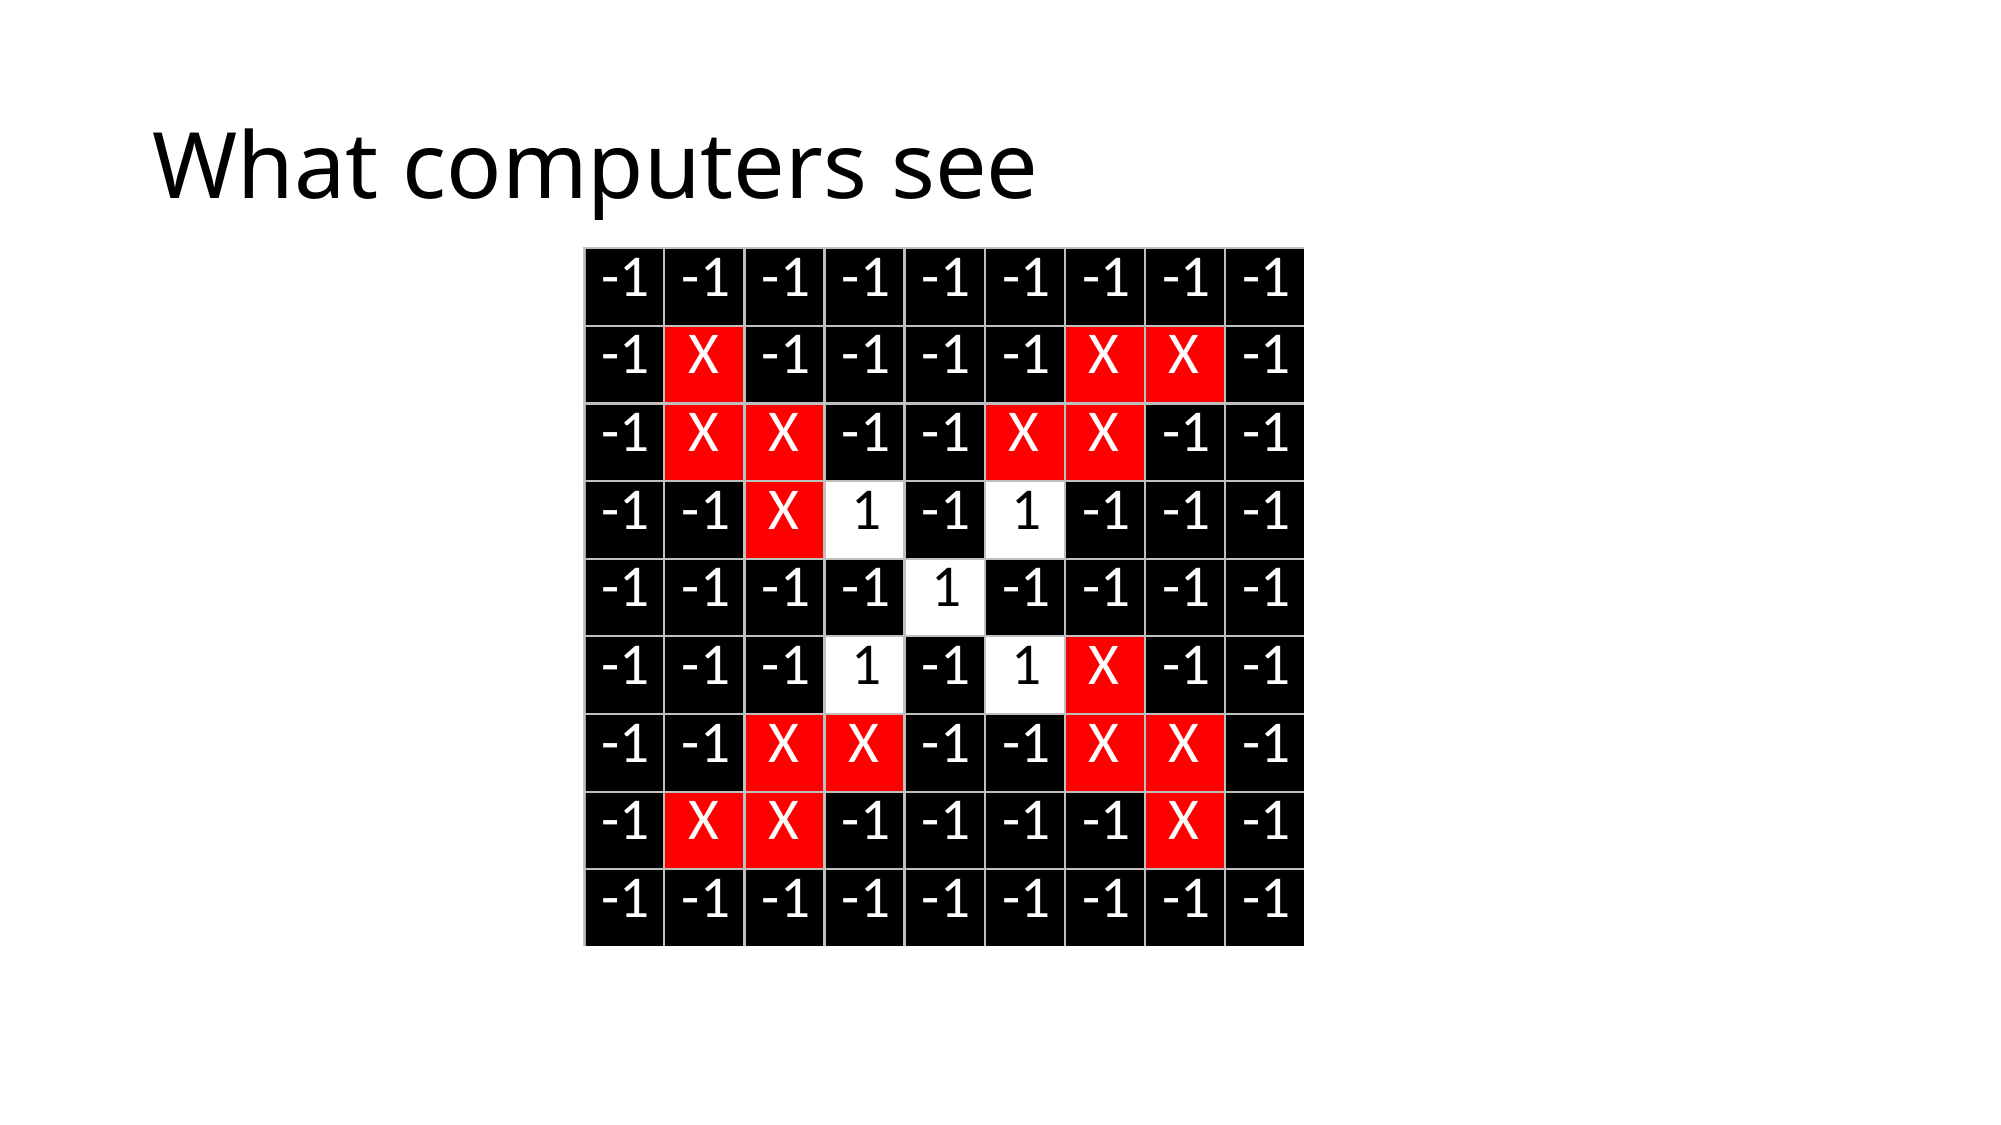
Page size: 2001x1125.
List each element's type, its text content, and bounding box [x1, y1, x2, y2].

picture [583, 247, 1307, 949]
title What computers see [137, 59, 1863, 278]
